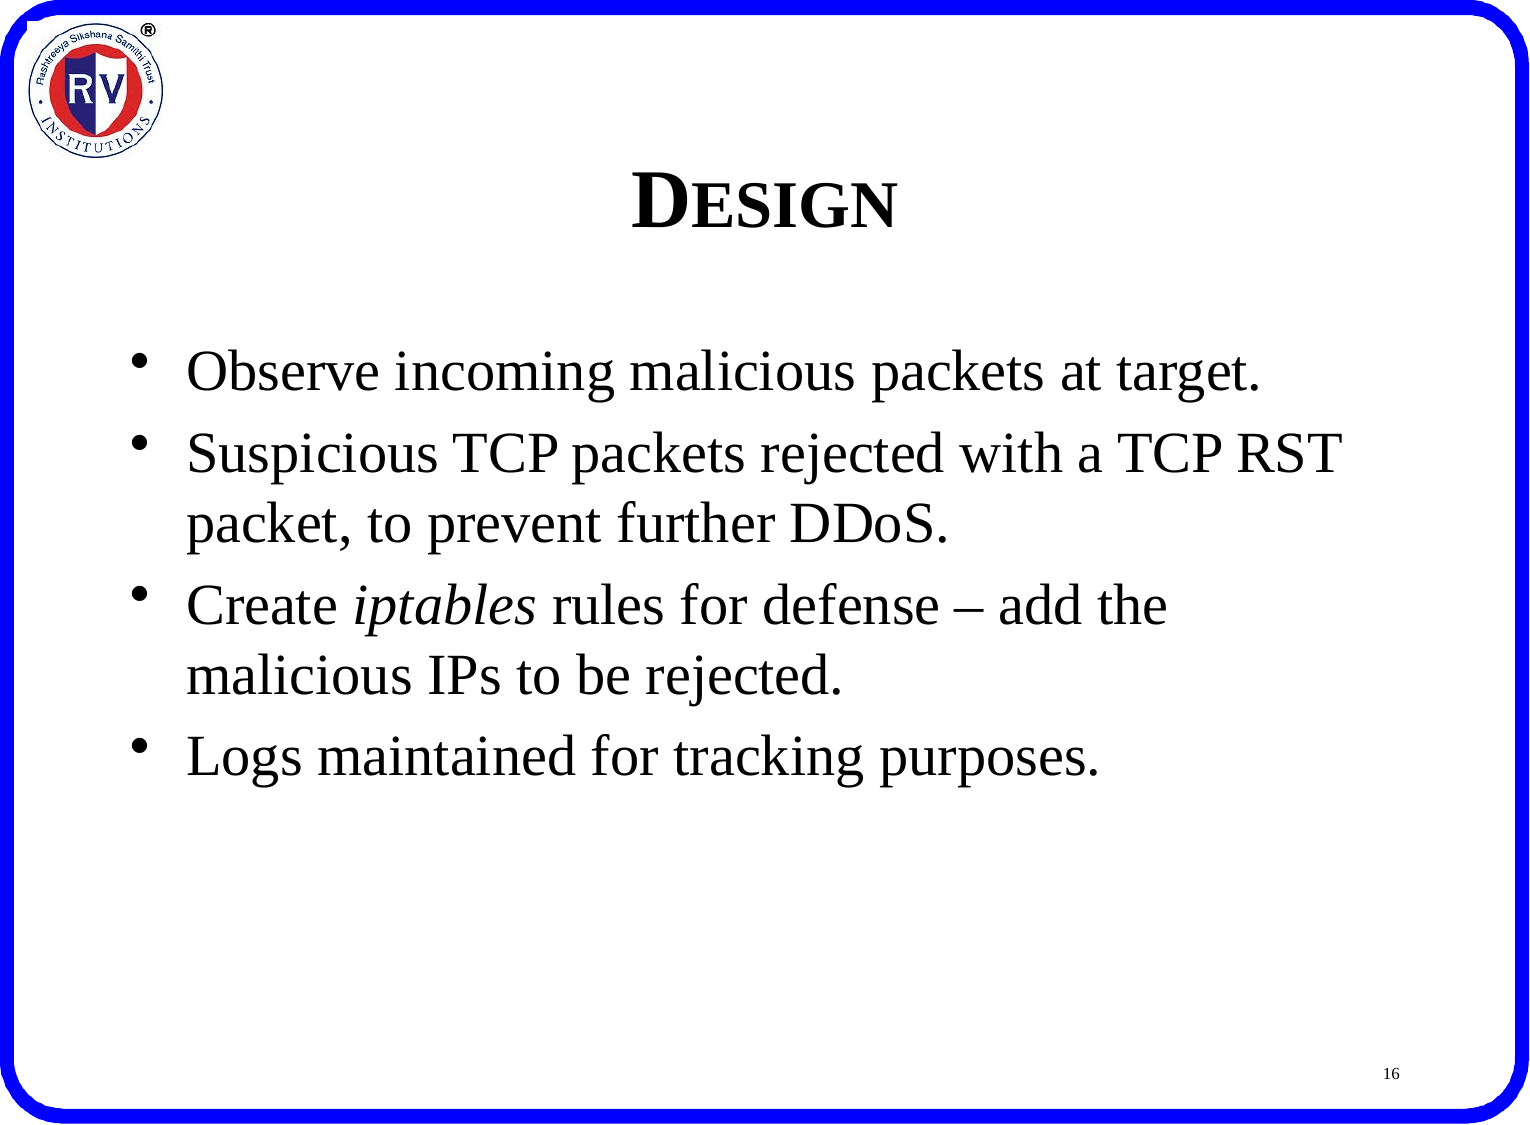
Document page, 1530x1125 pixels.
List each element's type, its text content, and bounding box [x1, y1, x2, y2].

list Observe incoming malicious packets at target. Suspicious TCP packets rejected with a TCP RST packet, to prevent further DDoS. Create iptables rules for defense – add the malicious IPs to be rejected. Logs maintained for tracking purposes. [114, 324, 1416, 1000]
slide_number 16 [1096, 1025, 1416, 1100]
picture [27, 21, 165, 159]
title DESIGN [114, 99, 1416, 288]
